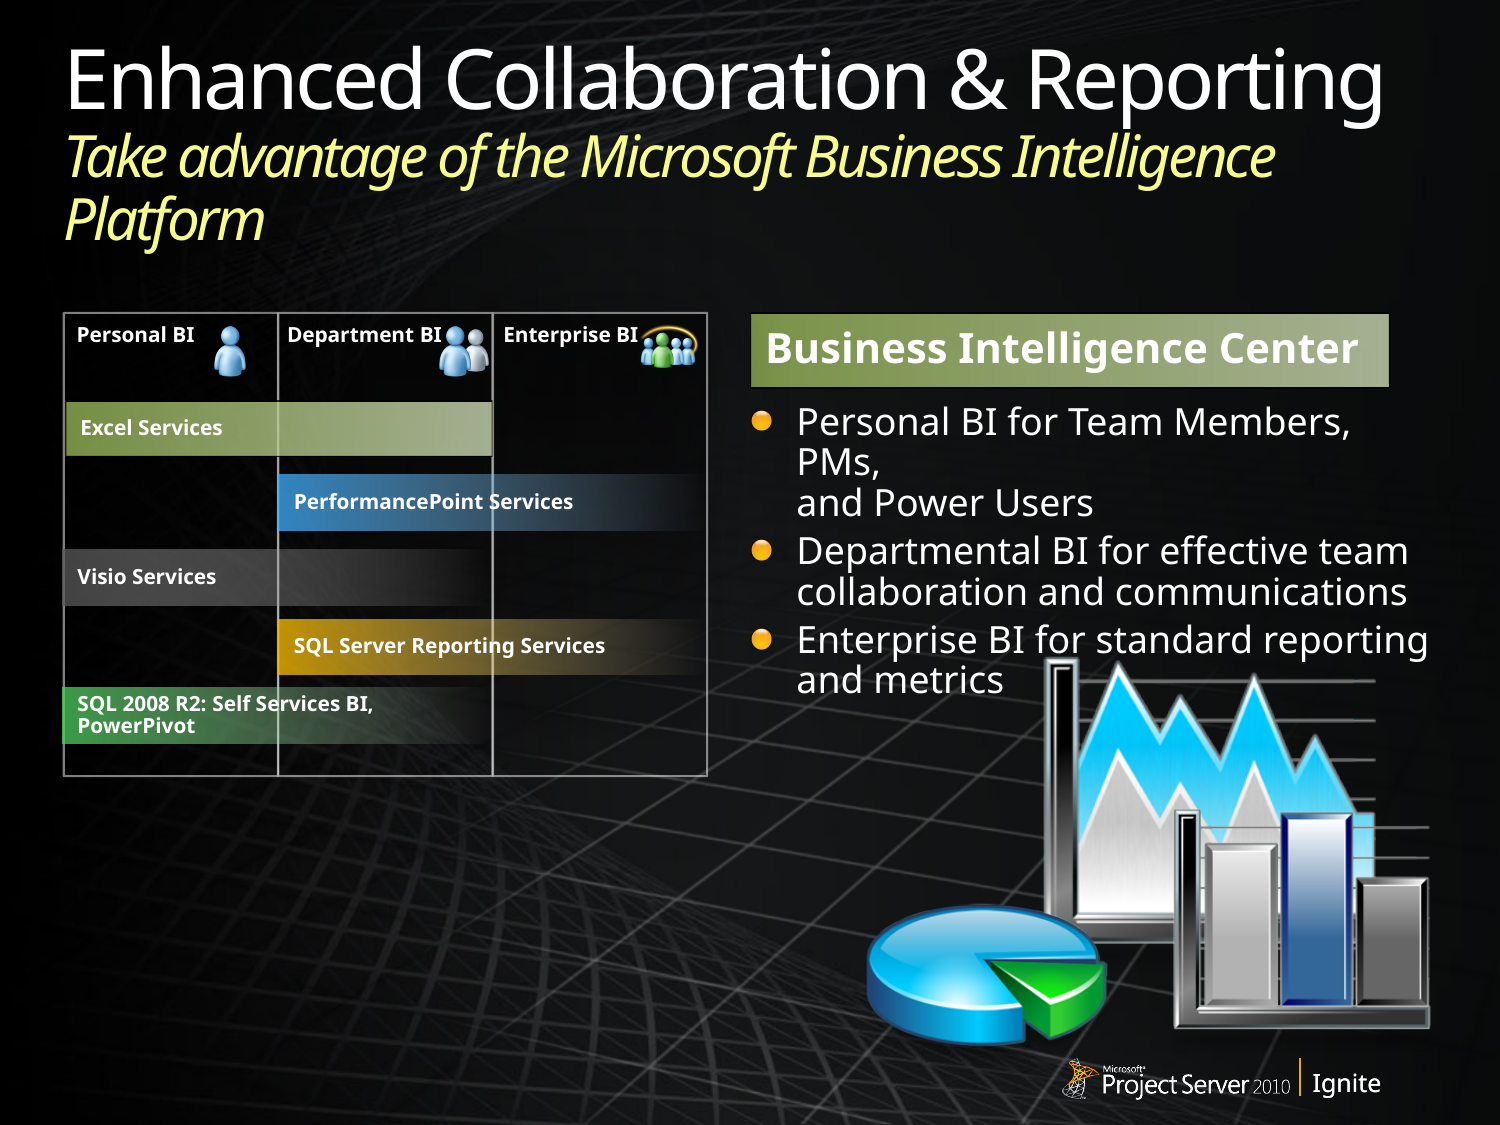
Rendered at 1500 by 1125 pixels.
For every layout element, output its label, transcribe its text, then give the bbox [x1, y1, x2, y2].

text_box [62, 312, 708, 777]
text_box Business Intelligence Center [753, 312, 1390, 334]
title Enhanced Collaboration & Reporting Take advantage of the Microsoft Business Intelligence Platform [63, 37, 1436, 265]
picture [0, 0, 1500, 1125]
